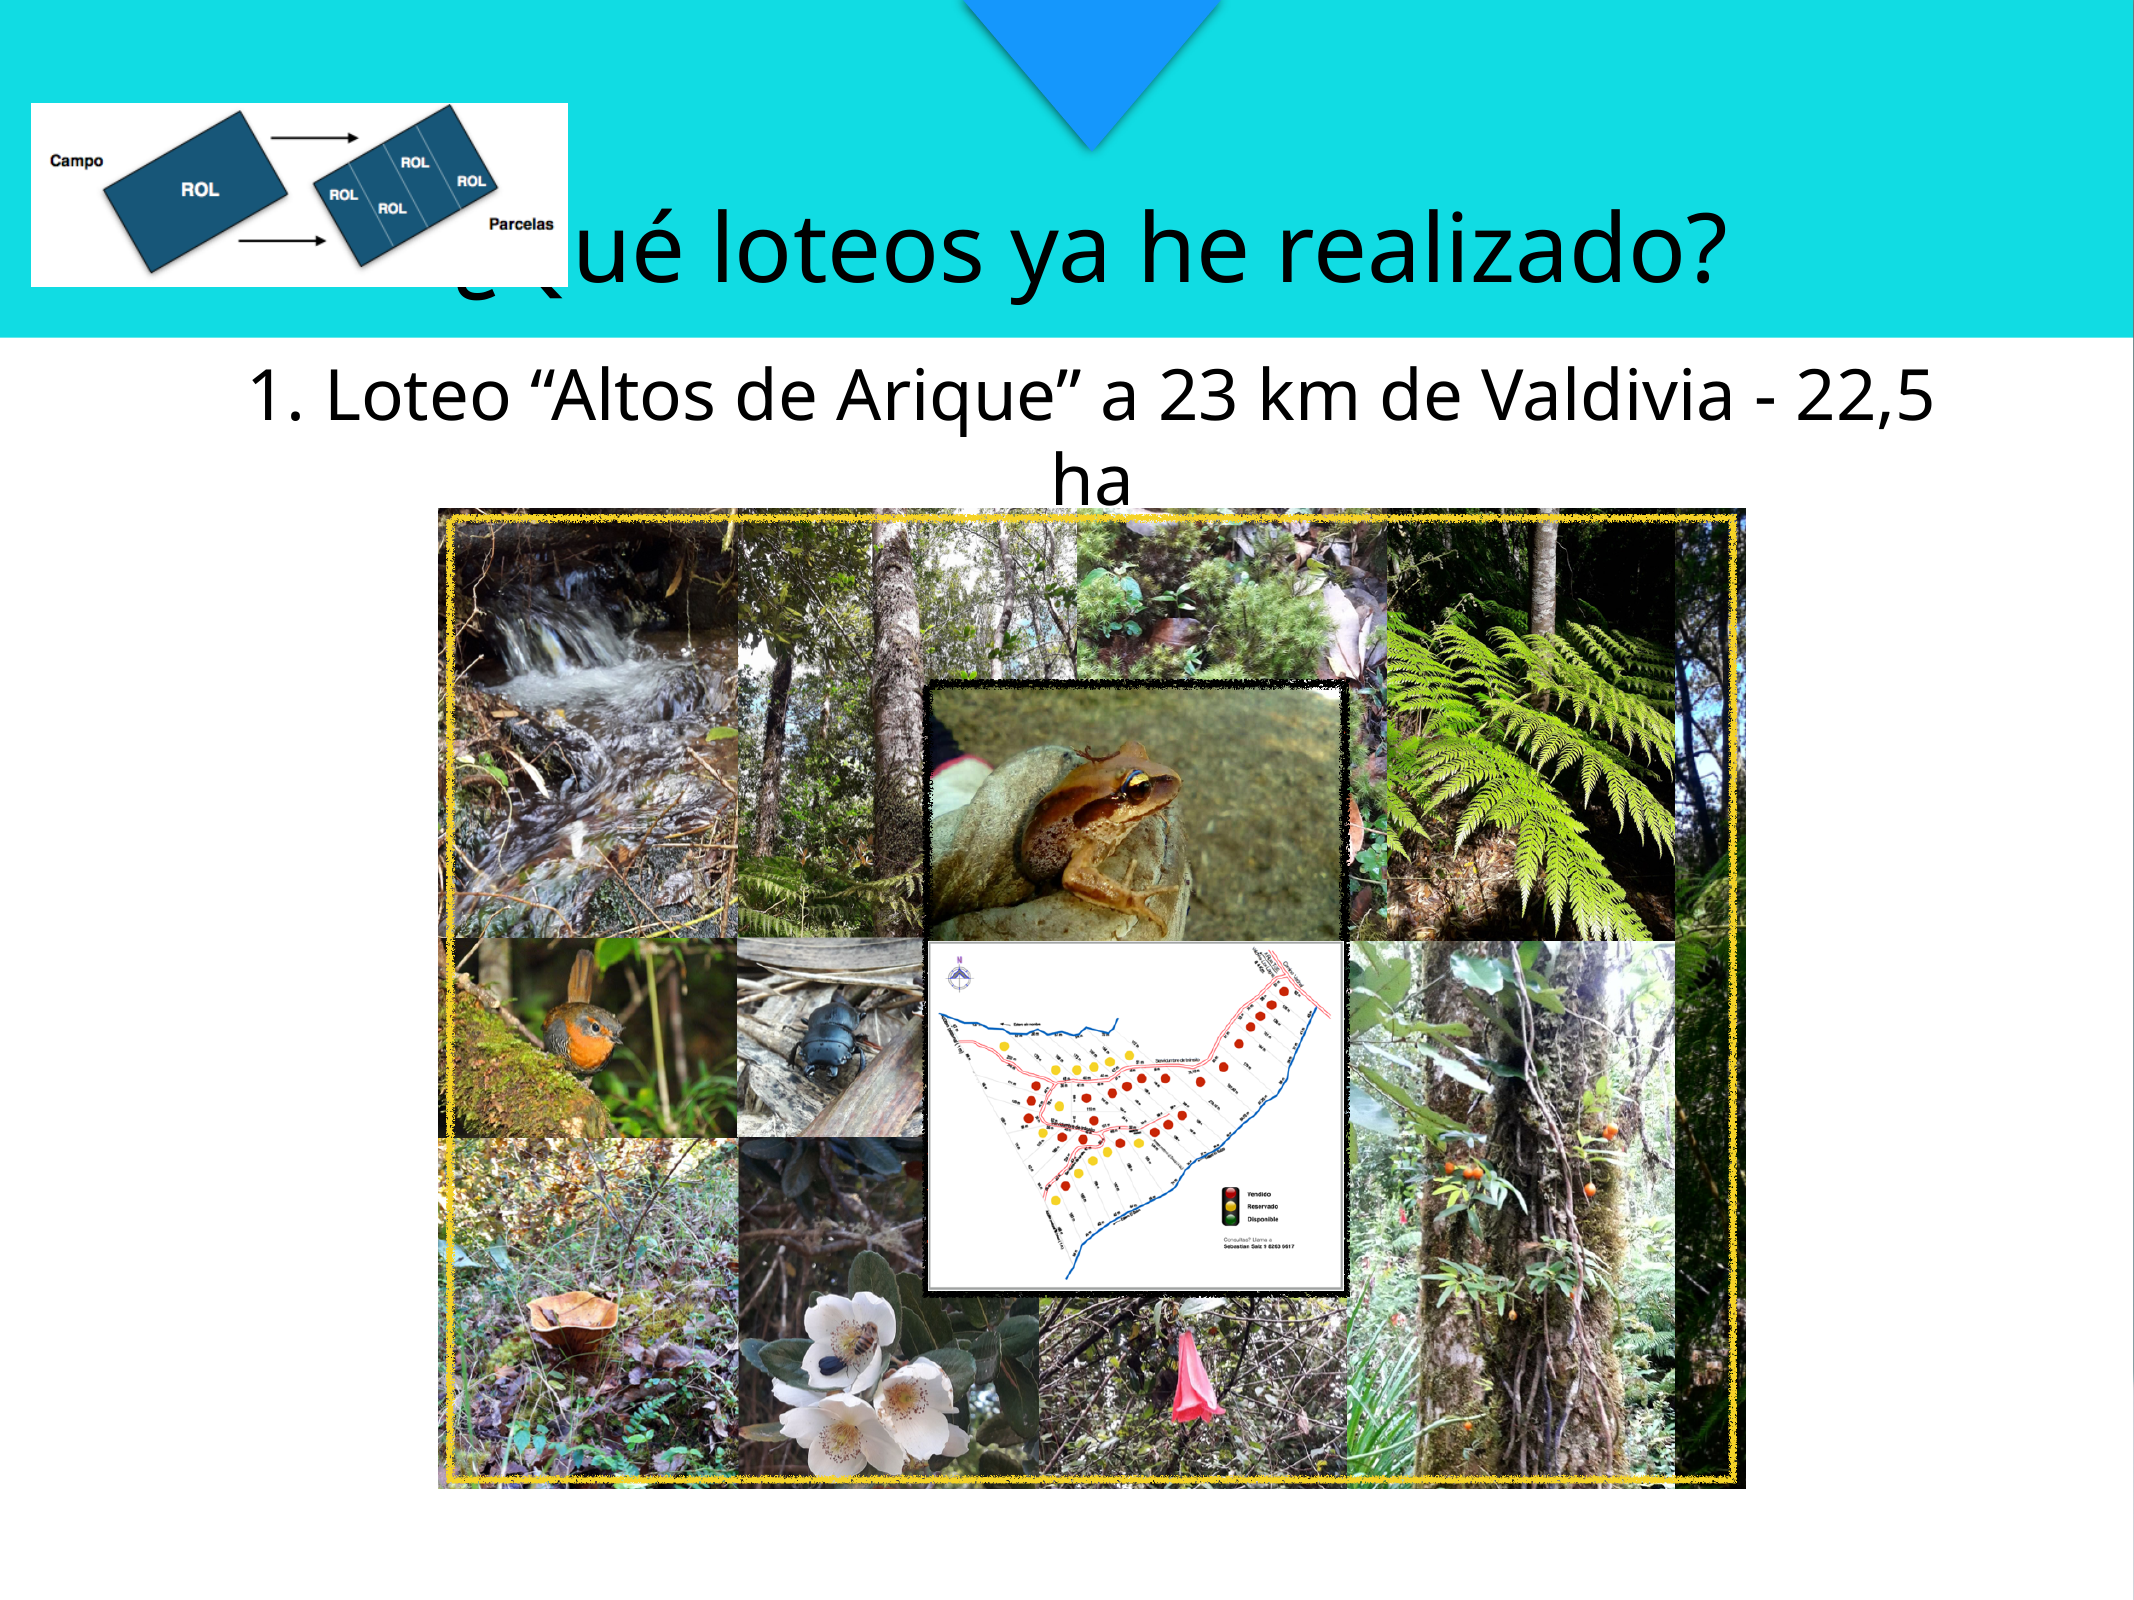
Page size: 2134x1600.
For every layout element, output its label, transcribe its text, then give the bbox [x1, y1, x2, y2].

text_box [963, 0, 1221, 152]
text_box [0, 0, 2134, 337]
picture [438, 508, 1746, 1489]
picture [30, 103, 568, 287]
text_box ¿Qué loteos ya he realizado? [447, 178, 1737, 311]
text_box [0, 337, 2134, 1600]
text_box 1. Loteo “Altos de Arique” a 23 km de Valdivia - 22,5 ha [231, 341, 1953, 528]
